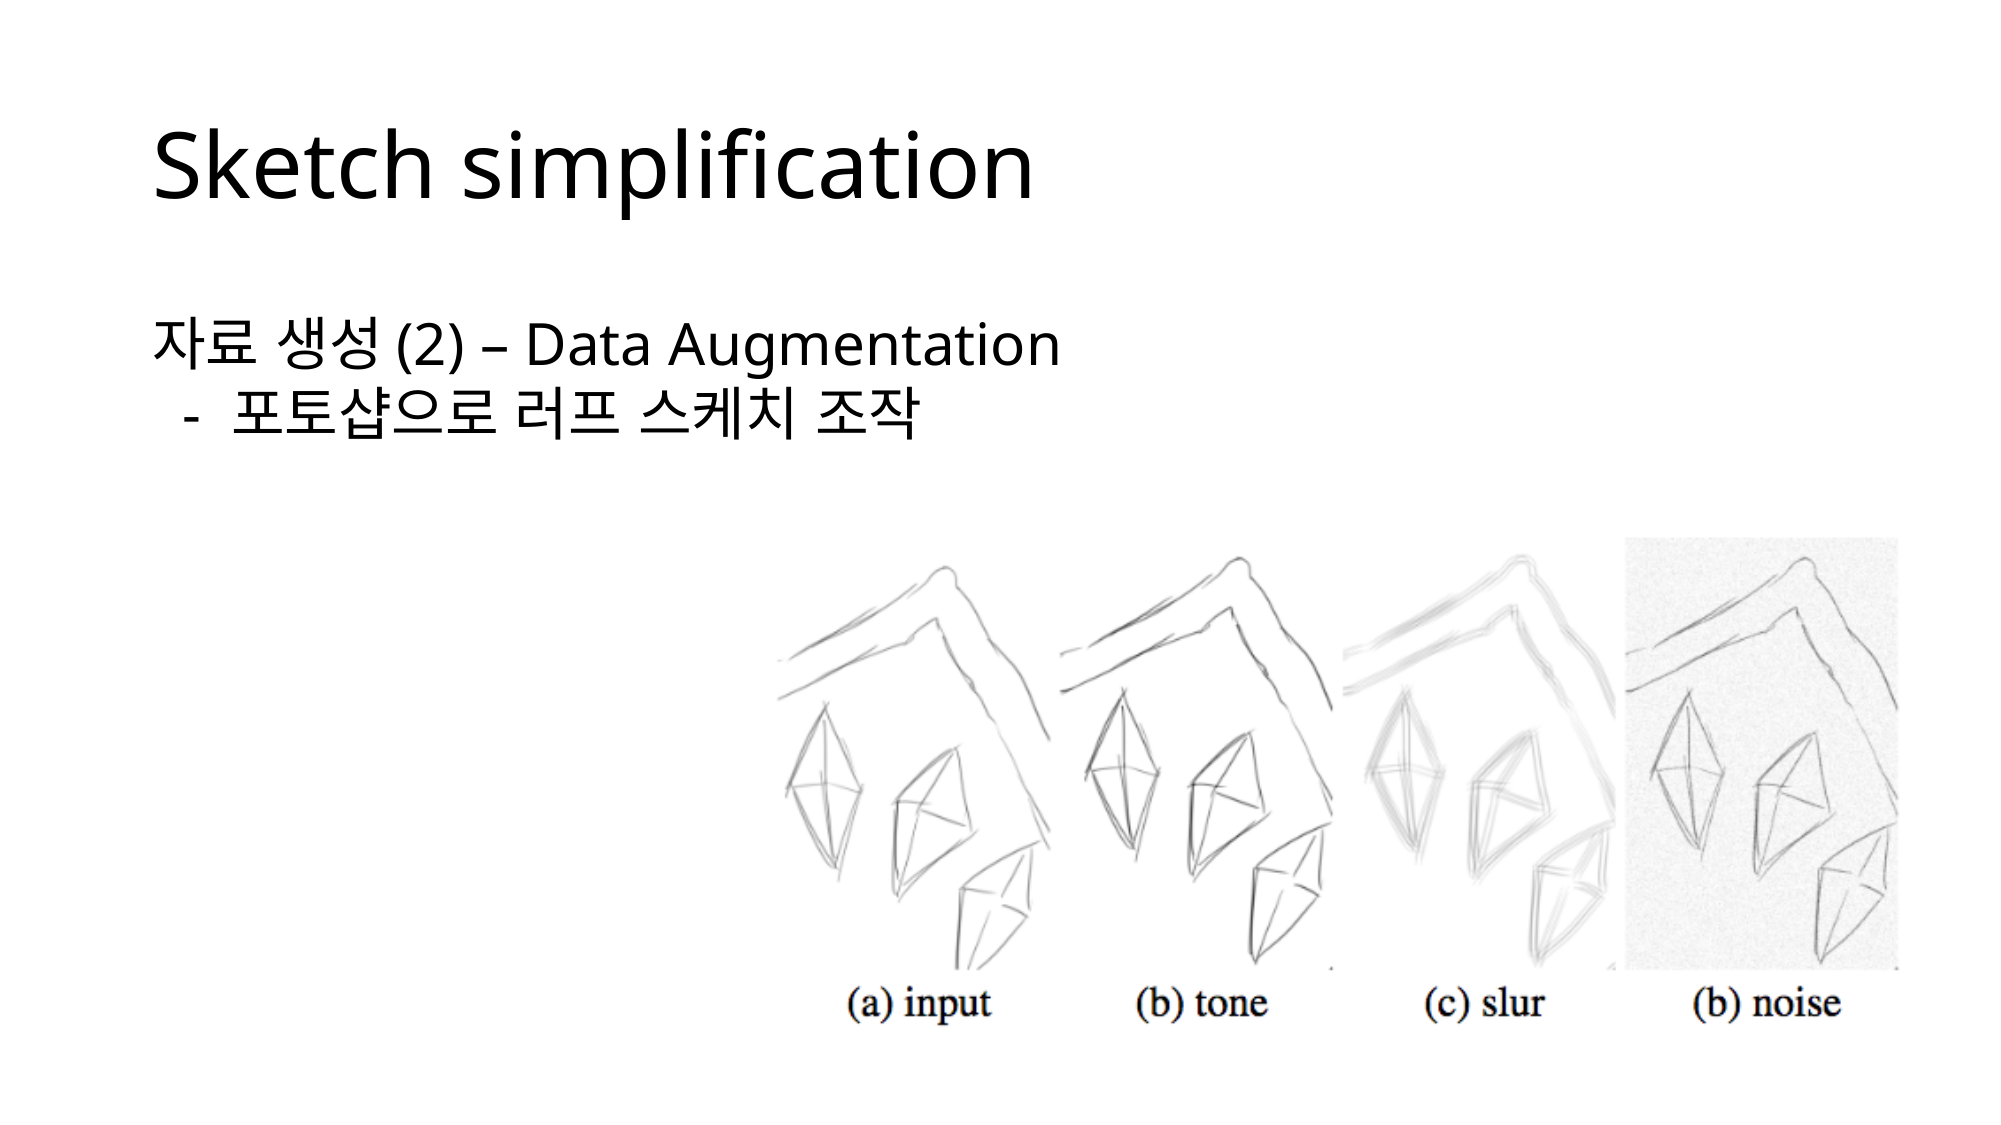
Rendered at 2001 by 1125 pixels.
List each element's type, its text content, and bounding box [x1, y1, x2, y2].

title Sketch simplification [137, 59, 1863, 278]
list 자료 생성(2) – Data Augmentation - 포토샵으로 러프 스케치 조작 [137, 299, 1863, 1014]
picture [743, 460, 1933, 1036]
